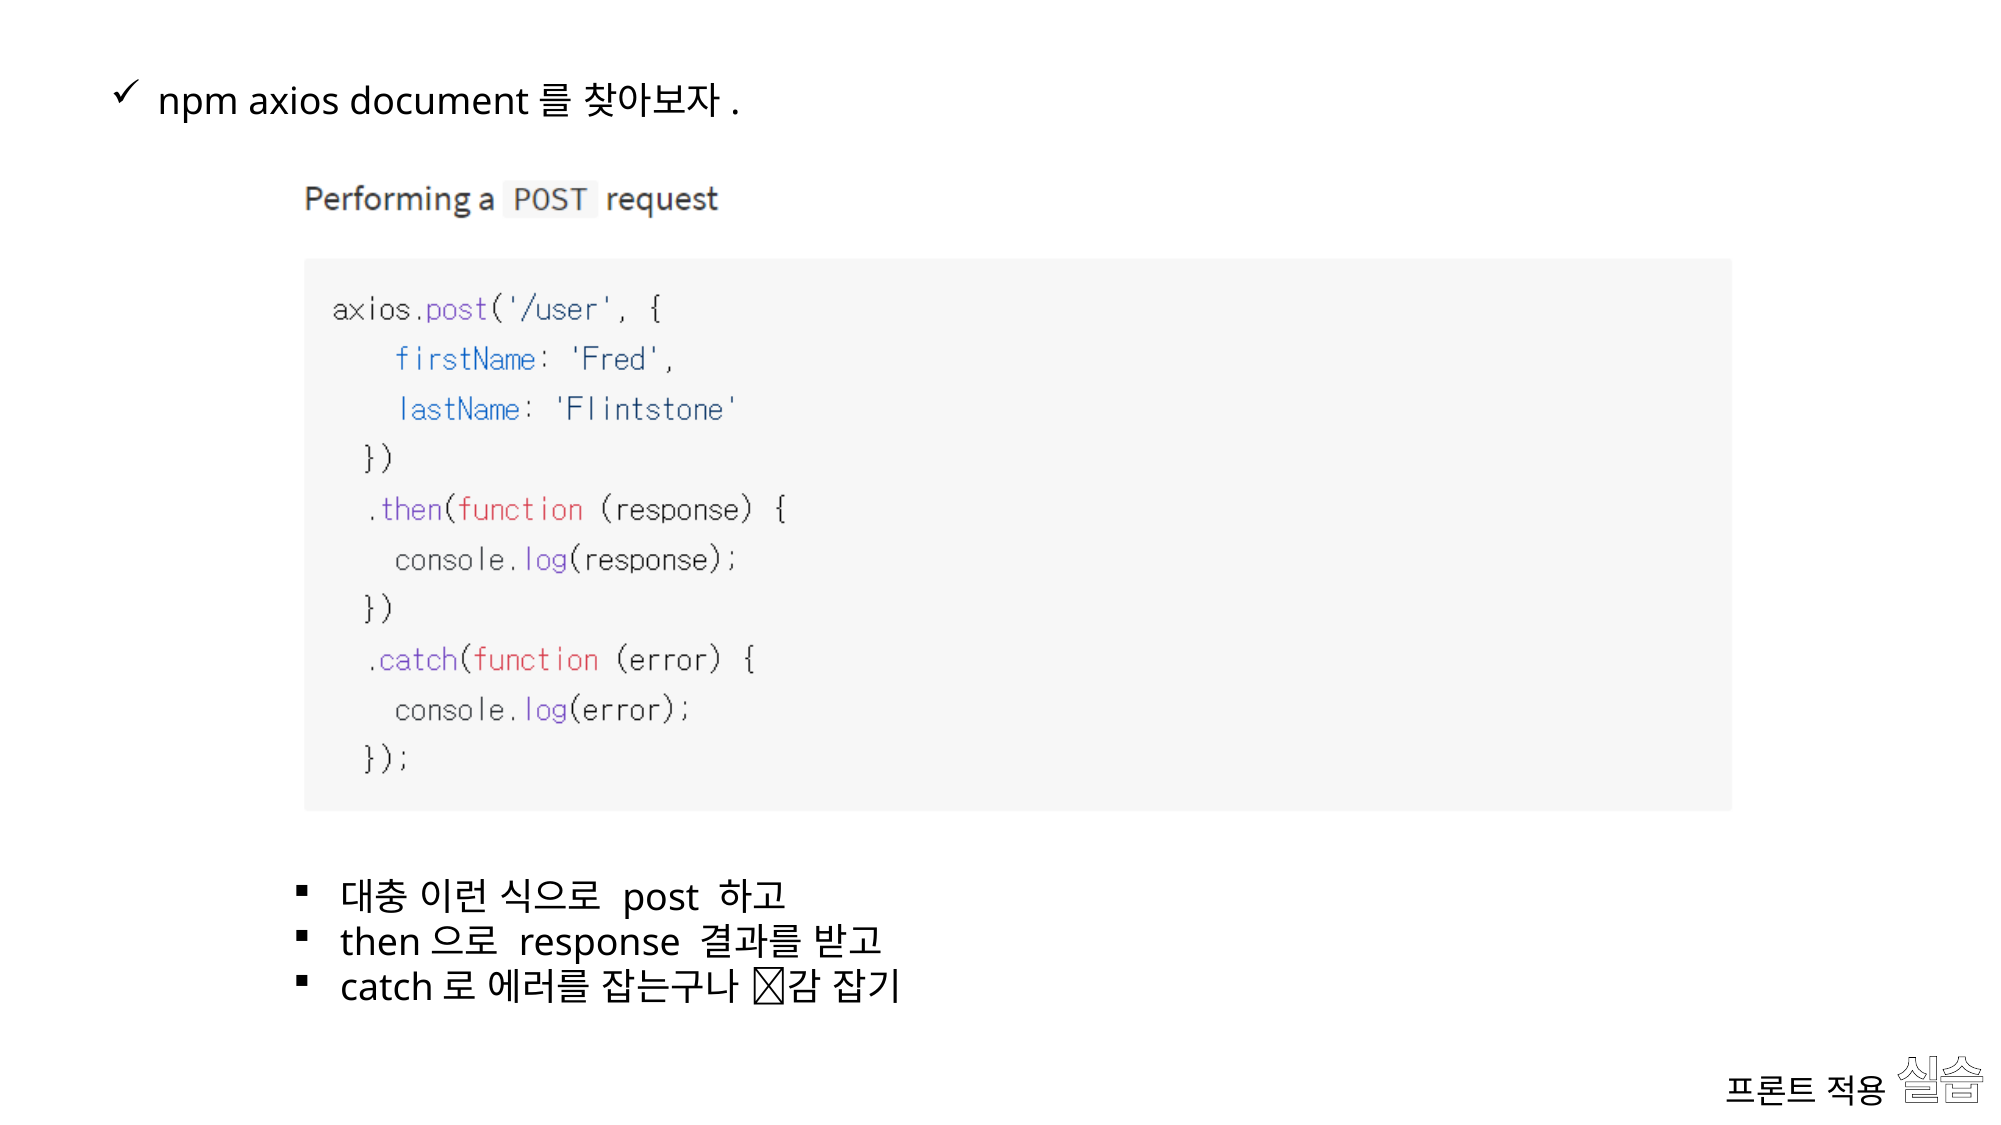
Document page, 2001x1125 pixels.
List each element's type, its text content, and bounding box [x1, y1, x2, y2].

title 실습 [1689, 1039, 2000, 1125]
text_box 프론트 적용 [1711, 1062, 1903, 1118]
text_box npm axios document를 찾아보자. [95, 69, 742, 130]
picture [278, 165, 1751, 830]
text_box 대충 이런 식으로 post 하고 then으로 response 결과를 받고 catch로 에러를 잡는구나 💭감 잡기 [278, 865, 924, 1016]
